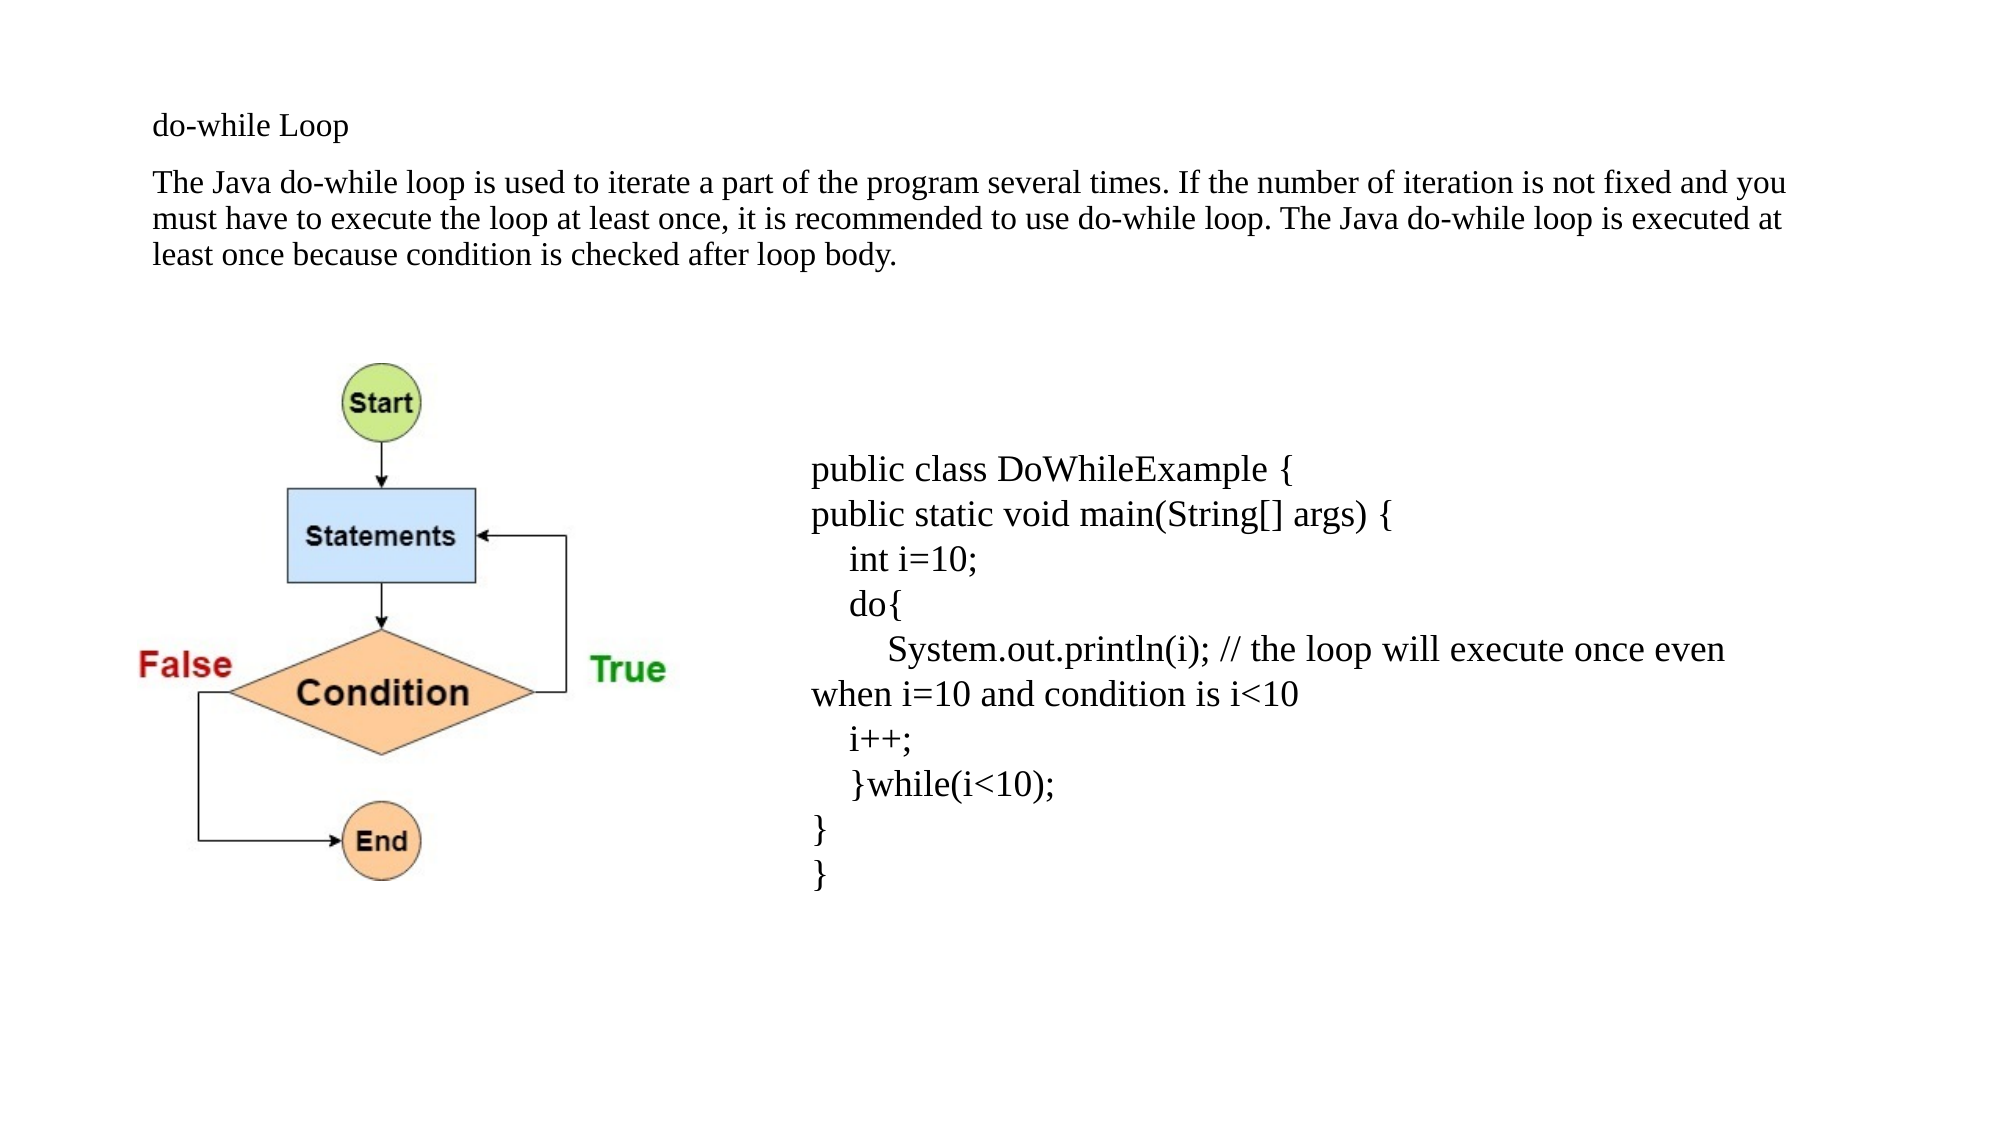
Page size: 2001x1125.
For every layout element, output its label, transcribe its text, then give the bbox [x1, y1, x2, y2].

text_box public class DoWhileExample { public static void main(String[] args) { int i=10; do{ System.out.println(i); // the loop will execute once even when i=10 and condition is i<10 i++; }while(i<10); } } [796, 437, 1746, 902]
list do-while Loop The Java do-while loop is used to iterate a part of the program several times. If the number of iteration is not fixed and you must have to execute the loop at least once, it is recommended to use do-while loop. The Java do-while loop is executed at least once because condition is checked after loop body. [137, 100, 1863, 1023]
picture [137, 363, 680, 882]
